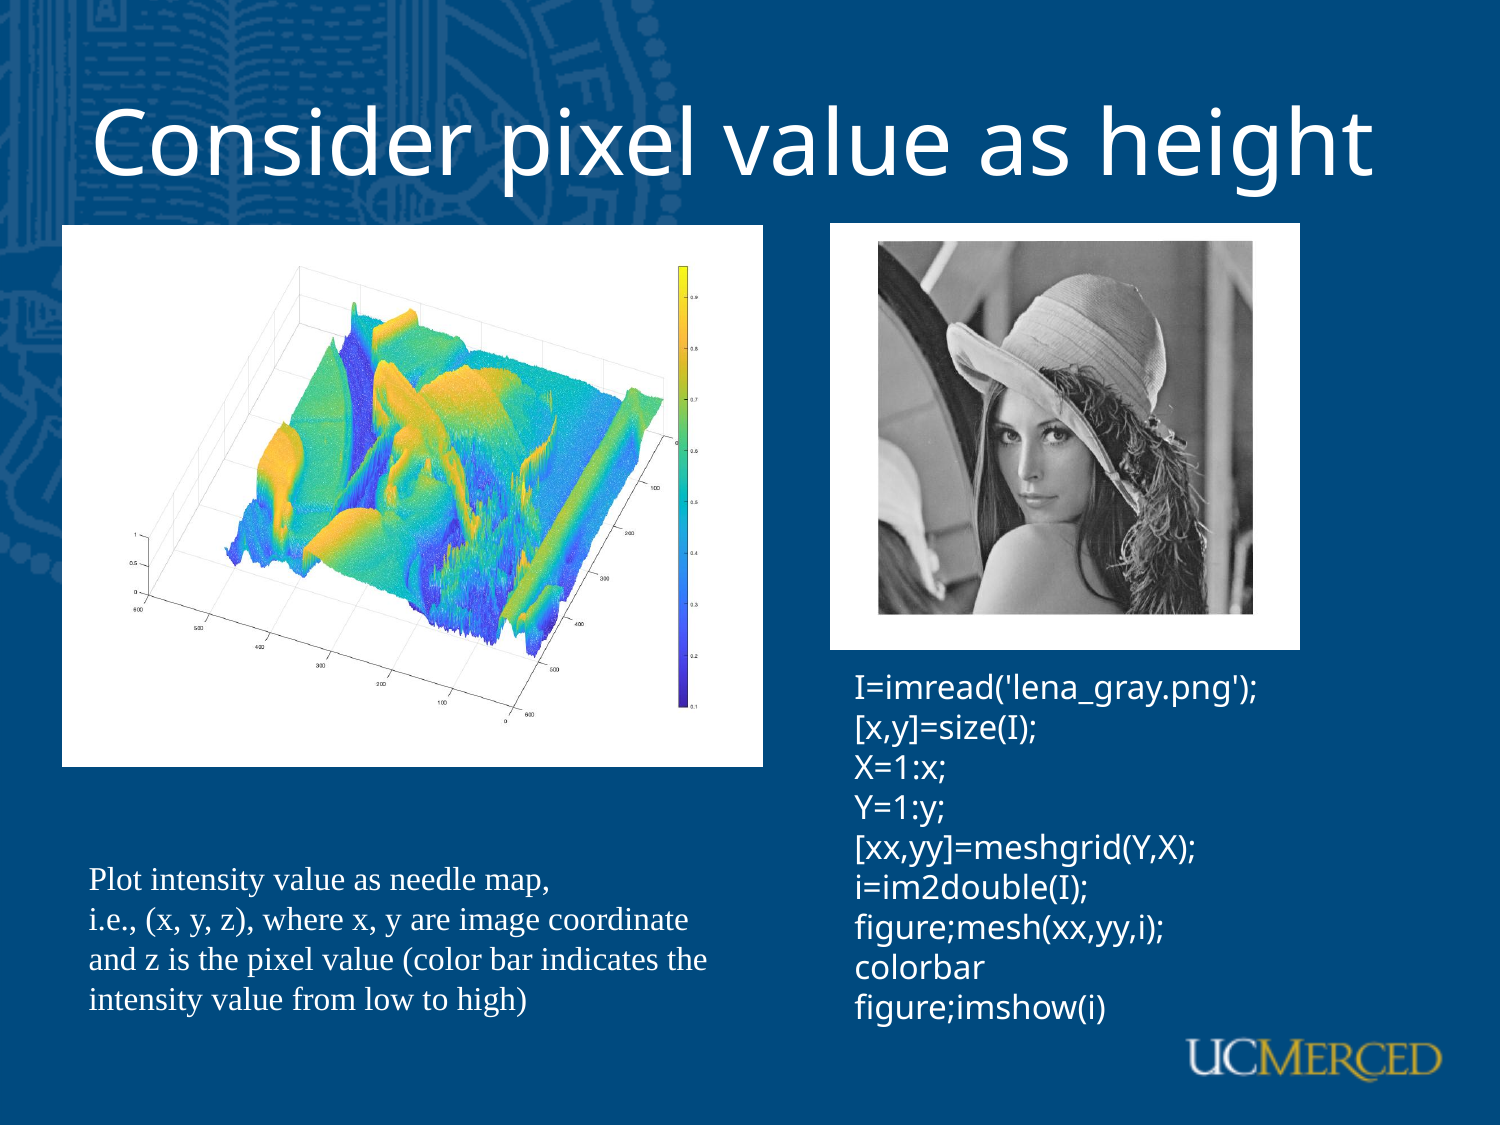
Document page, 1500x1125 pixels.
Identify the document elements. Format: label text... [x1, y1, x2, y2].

text_box I=imread('lena_gray.png'); [x,y]=size(I); X=1:x; Y=1:y; [xx,yy]=meshgrid(Y,X); i=im2double(I); figure;mesh(xx,yy,i); colorbar figure;imshow(i) [839, 659, 1348, 1094]
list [829, 223, 1300, 651]
title Consider pixel value as height [75, 45, 1425, 233]
picture [0, 0, 1500, 1125]
text_box Plot intensity value as needle map, i.e., (x, y, z), where x, y are image coordinate and z is the pixel value (color bar indicates the intensity value from low to high) [73, 849, 733, 1025]
